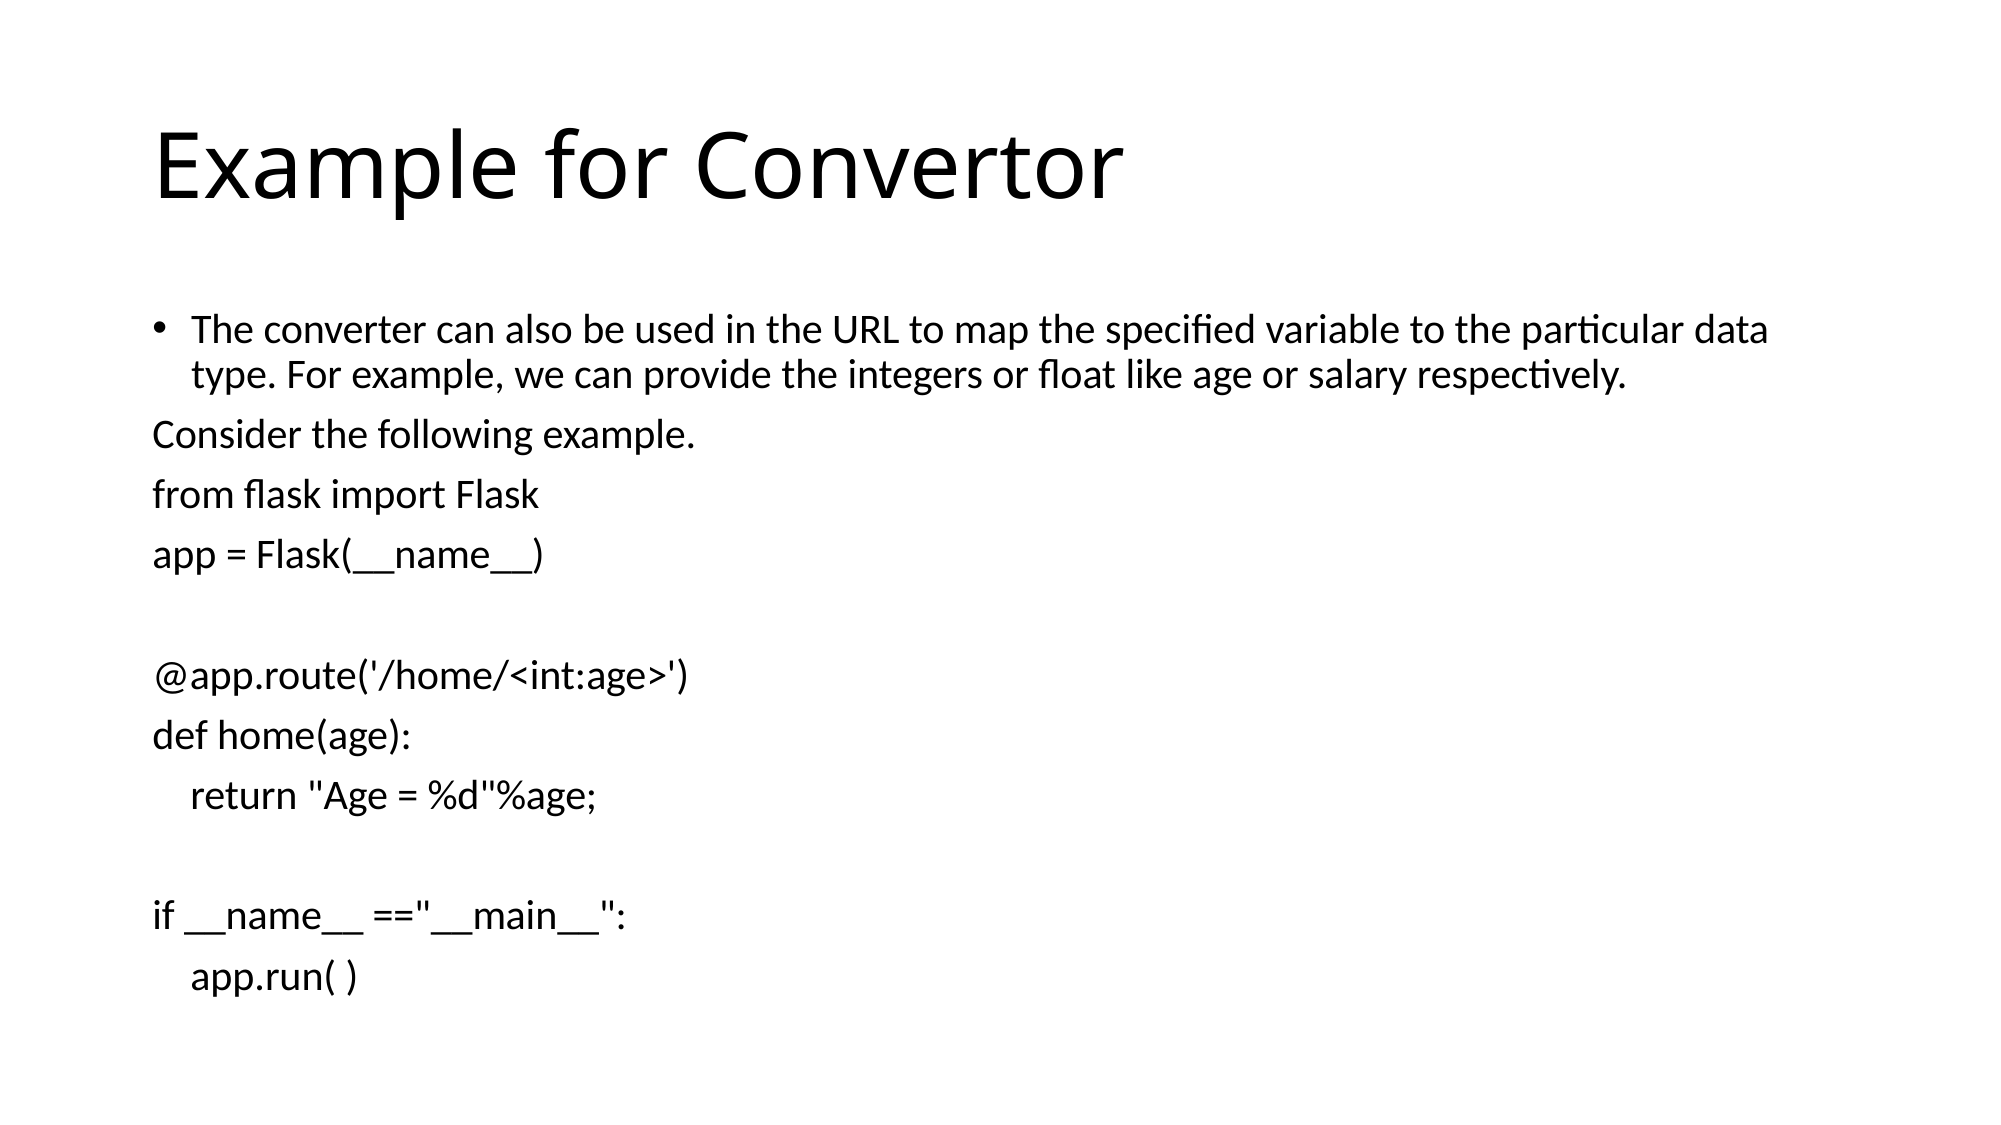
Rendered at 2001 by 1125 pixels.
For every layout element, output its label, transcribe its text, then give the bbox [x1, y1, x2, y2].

title Example for Convertor [137, 59, 1863, 278]
list The converter can also be used in the URL to map the specified variable to the particular data type. For example, we can provide the integers or float like age or salary respectively. Consider the following example. from flask import Flask app = Flask(__name__) @app.route('/home/<int:age>') def home(age): return "Age = %d"%age; if __name__ =="__main__": app.run( ) [137, 299, 1863, 1014]
